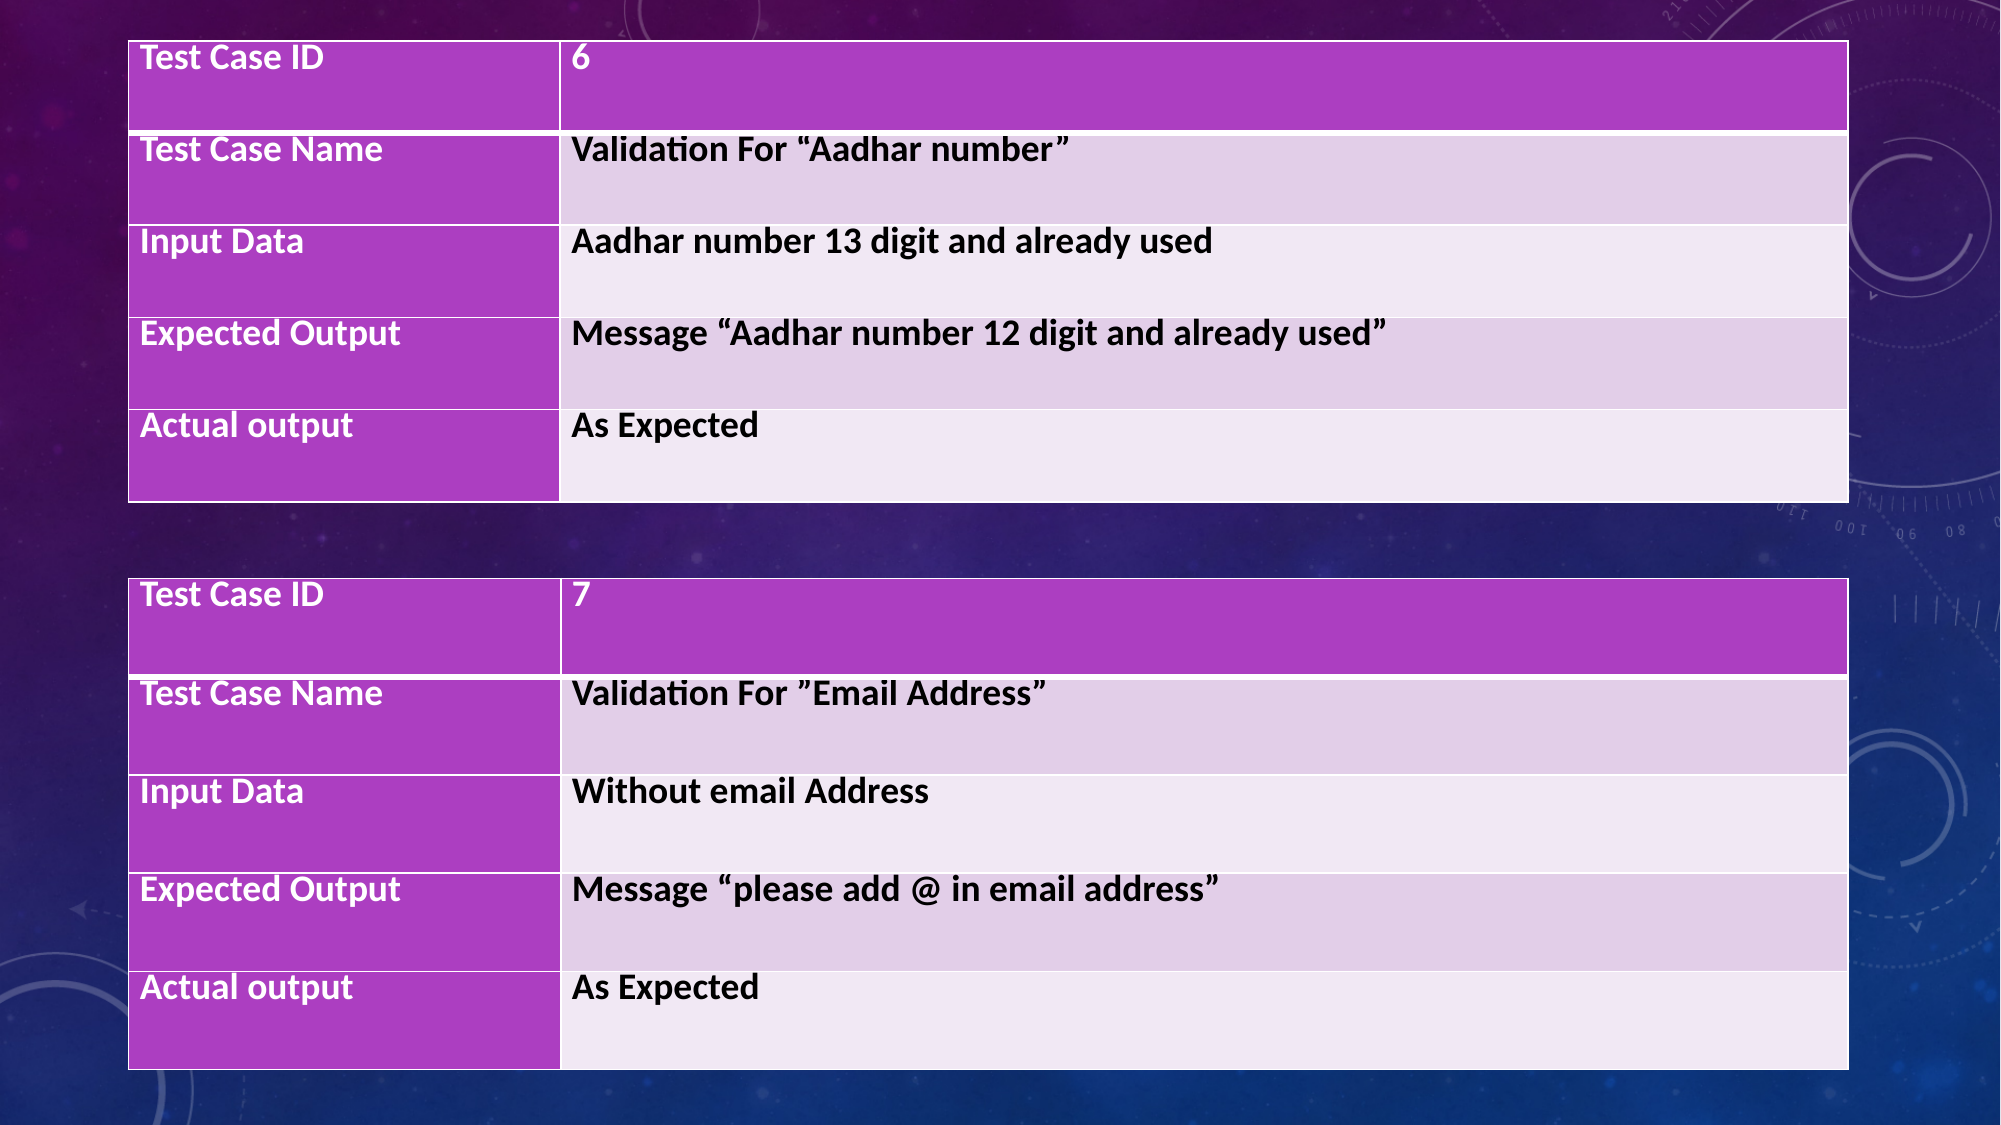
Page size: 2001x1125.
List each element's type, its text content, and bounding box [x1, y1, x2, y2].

table_cell Test Case Name [129, 136, 559, 224]
table_cell As Expected [562, 972, 1847, 1069]
table_cell Validation For ”Email Address” [562, 680, 1847, 774]
table_cell Input Data [129, 776, 560, 872]
picture [0, 0, 2001, 1125]
table_header 7 [562, 579, 1847, 674]
table_cell Message “Aadhar number 12 digit and already used” [561, 318, 1847, 409]
table_cell Test Case Name [129, 680, 560, 774]
table_cell Expected Output [129, 318, 559, 409]
table_cell Validation For “Aadhar number” [561, 136, 1847, 224]
table_cell As Expected [561, 410, 1847, 501]
table_header 6 [561, 42, 1847, 130]
table_cell Expected Output [129, 874, 560, 971]
table_header Test Case ID [129, 579, 560, 674]
table_header Test Case ID [129, 42, 559, 130]
table_cell Input Data [129, 226, 559, 317]
table_cell Message “please add @ in email address” [562, 874, 1847, 971]
table_cell Without email Address [562, 776, 1847, 872]
table_cell Actual output [129, 972, 560, 1069]
table_cell Actual output [129, 410, 559, 501]
table_cell Aadhar number 13 digit and already used [561, 226, 1847, 317]
